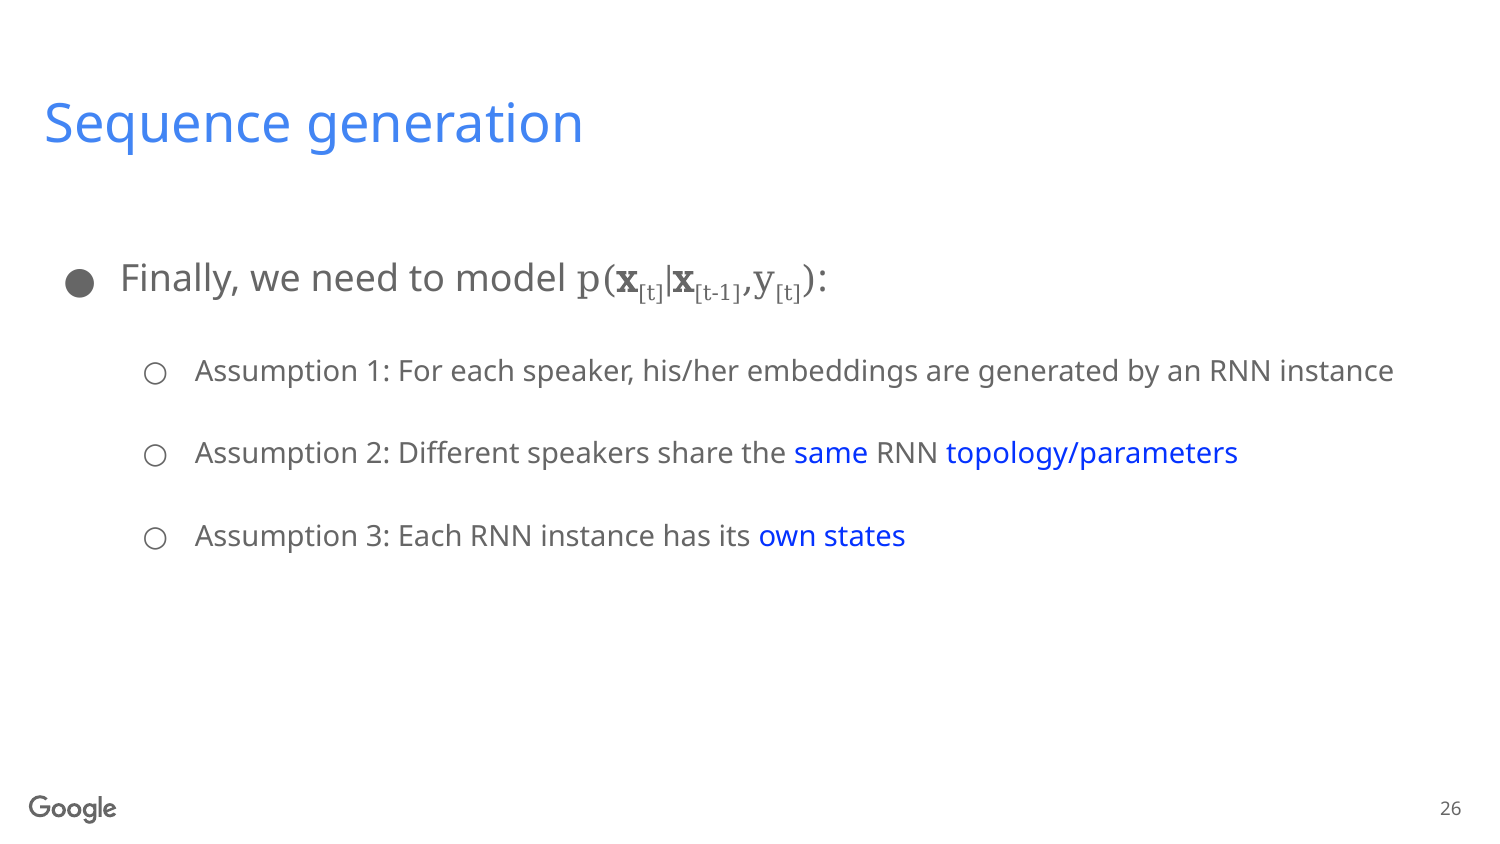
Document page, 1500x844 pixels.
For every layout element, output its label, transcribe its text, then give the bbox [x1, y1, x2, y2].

slide_number 26 [1386, 786, 1477, 833]
list Finally, we need to model p(x[t]|x[t-1],y[t]): Assumption 1: For each speaker, his/her embeddings are generated by an RNN instance Assumption 2: Different speakers share the same RNN topology/parameters Assumption 3: Each RNN instance has its own states [29, 187, 1471, 804]
title Sequence generation [29, 73, 1471, 168]
